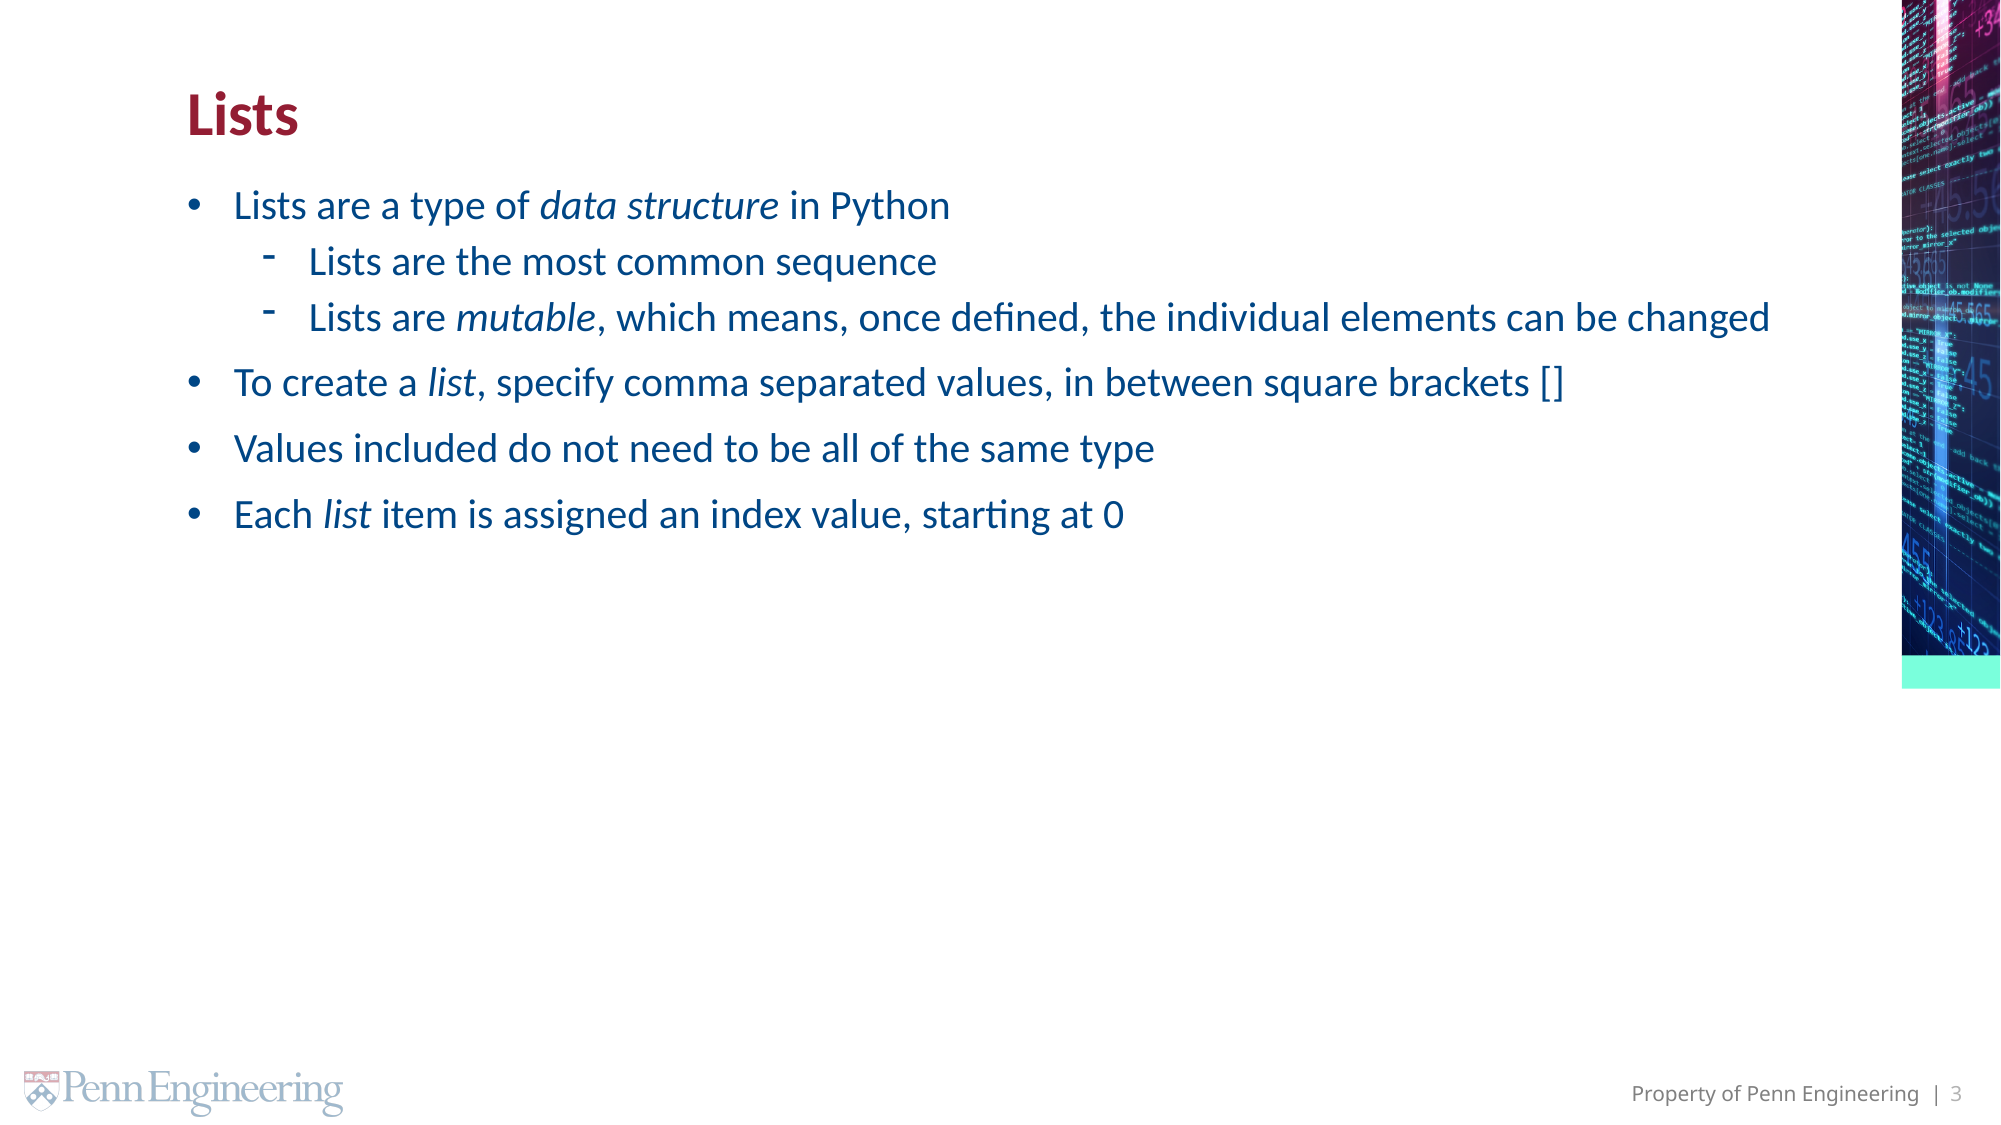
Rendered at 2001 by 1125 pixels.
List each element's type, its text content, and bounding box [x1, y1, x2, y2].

picture [1901, 0, 2001, 655]
slide_number 3 [1935, 1065, 2000, 1125]
list Lists are a type of data structure in Python Lists are the most common sequence Lists are mutable, which means, once defined, the individual elements can be changed To create a list, specify comma separated values, in between square brackets [] Values included do not need to be all of the same type Each list item is assigned an index value, starting at 0 [187, 184, 1871, 868]
title Lists [187, 54, 1871, 176]
